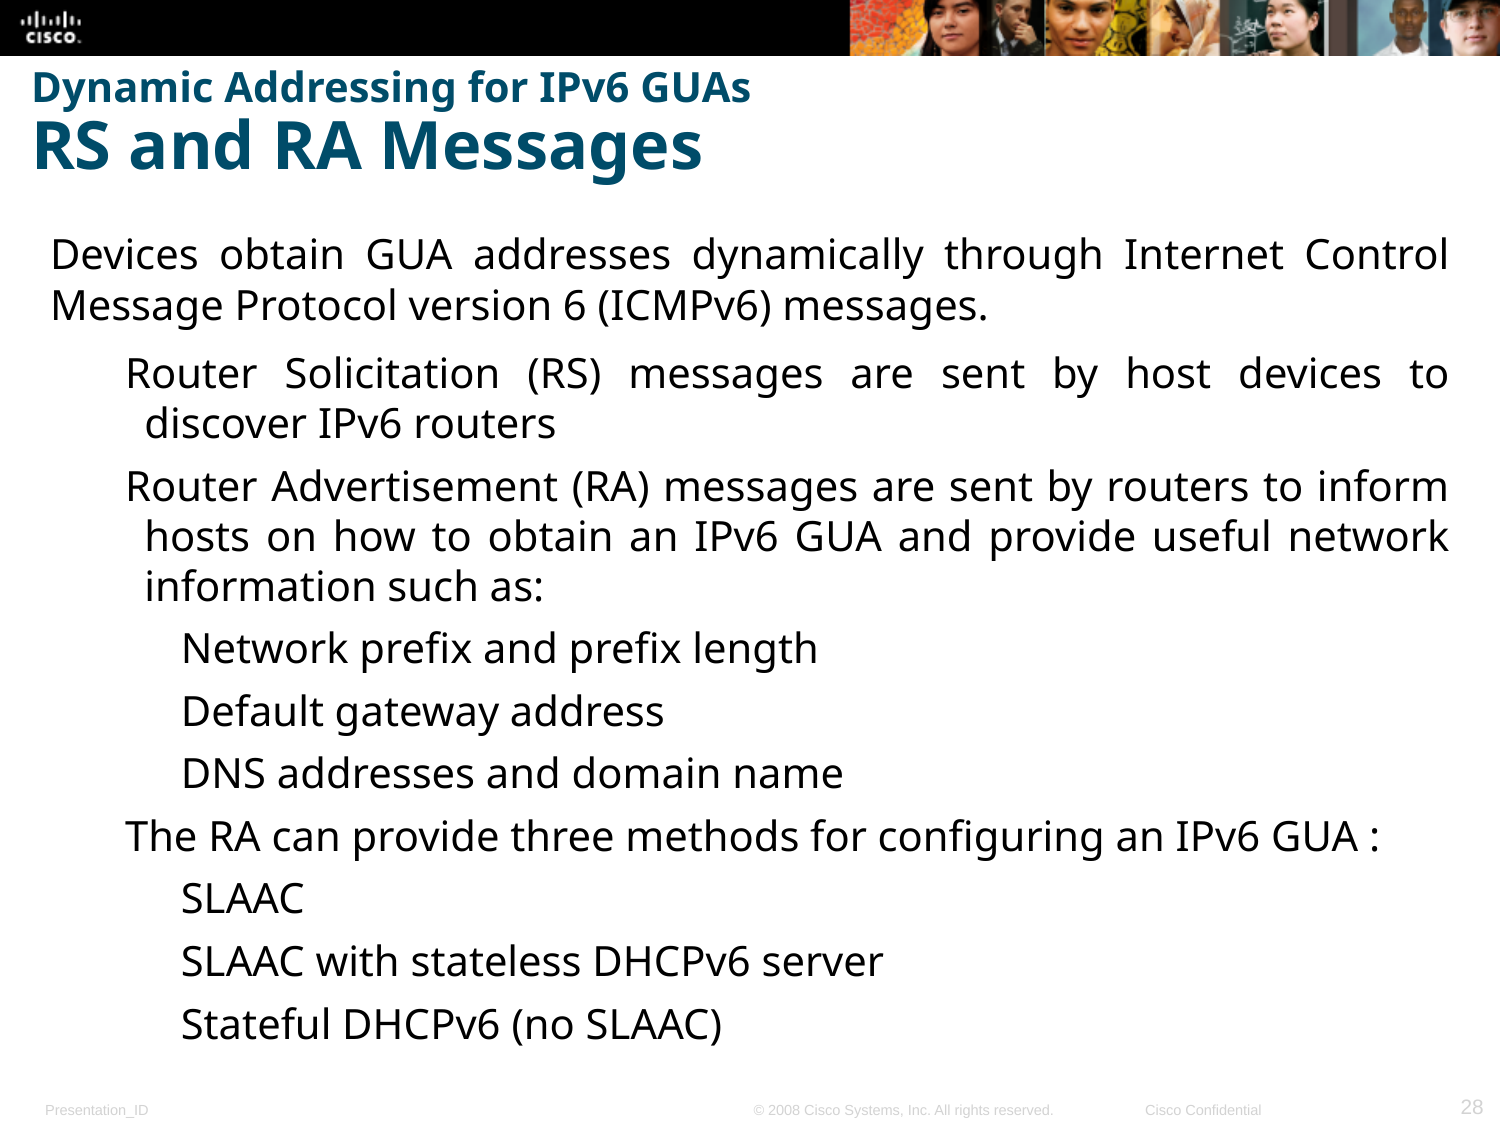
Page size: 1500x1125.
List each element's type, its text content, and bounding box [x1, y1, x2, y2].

title Dynamic Addressing for IPv6 GUAs RS and RA Messages [17, 70, 1387, 191]
picture [0, 0, 1500, 56]
list Devices obtain GUA addresses dynamically through Internet Control Message Protocol version 6 (ICMPv6) messages. Router Solicitation (RS) messages are sent by host devices to discover IPv6 routers Router Advertisement (RA) messages are sent by routers to inform hosts on how to obtain an IPv6 GUA and provide useful network information such as: Network prefix and prefix length Default gateway address DNS addresses and domain name The RA can provide three methods for configuring an IPv6 GUA : SLAAC SLAAC with stateless DHCPv6 server Stateful DHCPv6 (no SLAAC) [35, 220, 1465, 805]
